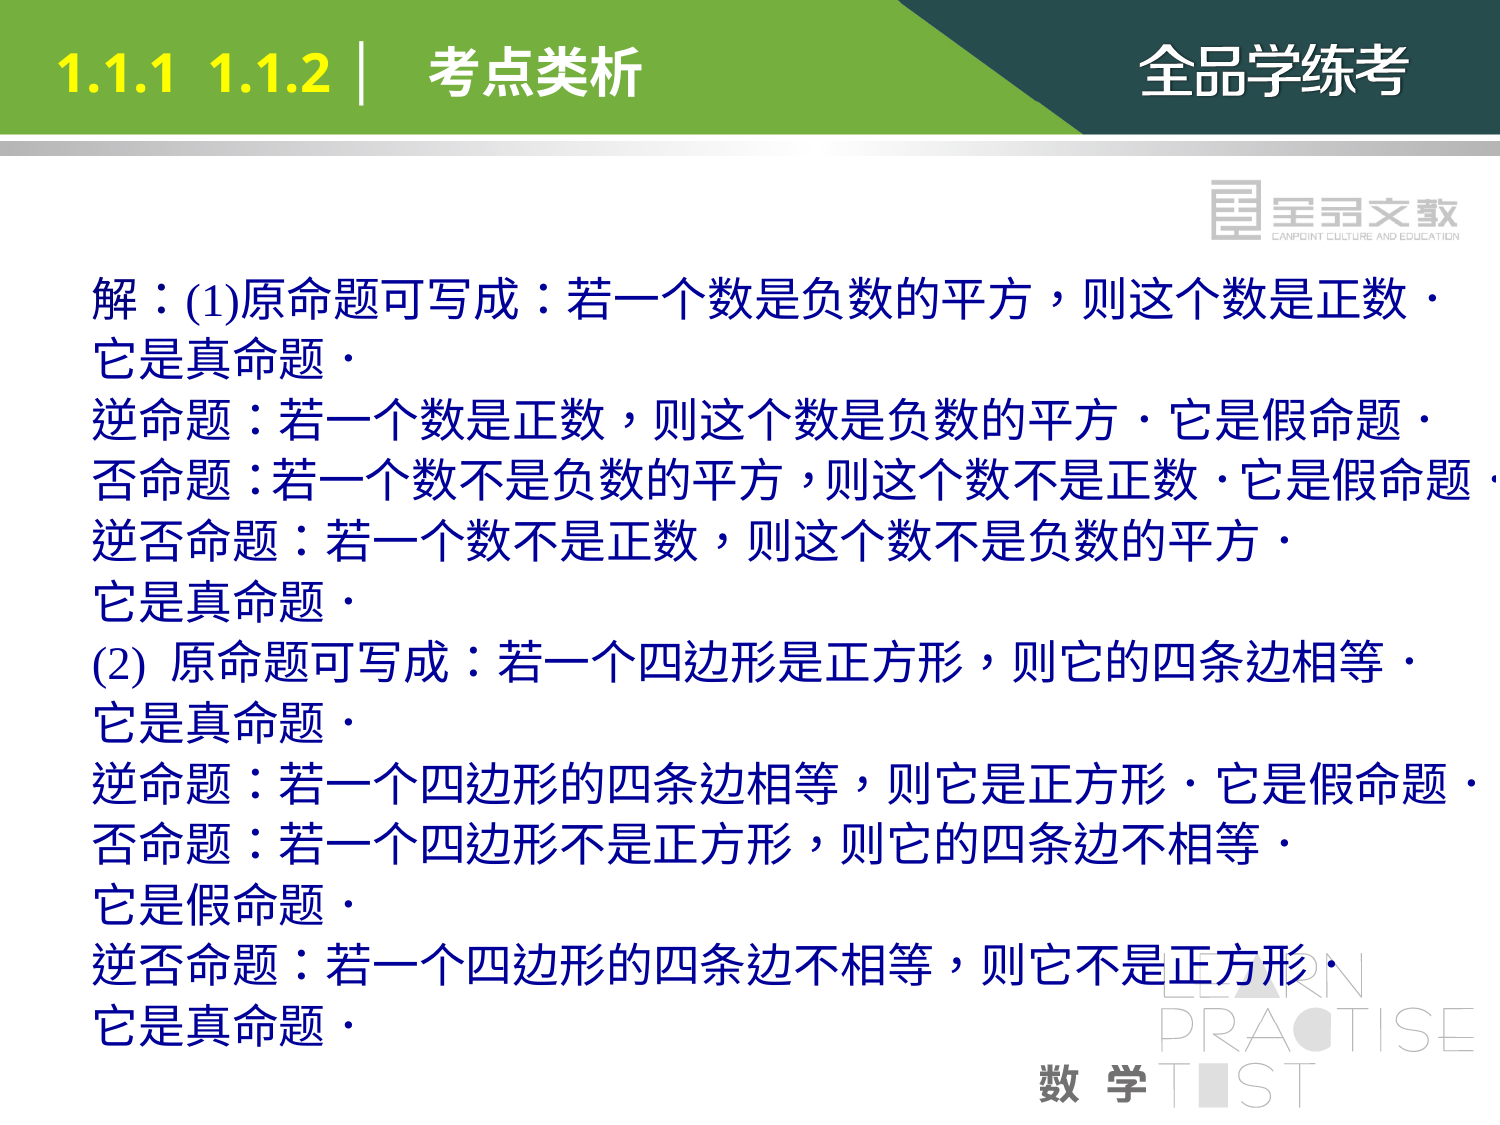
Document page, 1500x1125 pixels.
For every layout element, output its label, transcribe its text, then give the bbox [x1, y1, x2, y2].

text_box 1.1.1 1.1.2 │ 考点类析 [41, 30, 1057, 111]
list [0, 268, 1499, 1125]
picture [0, 0, 1500, 1125]
